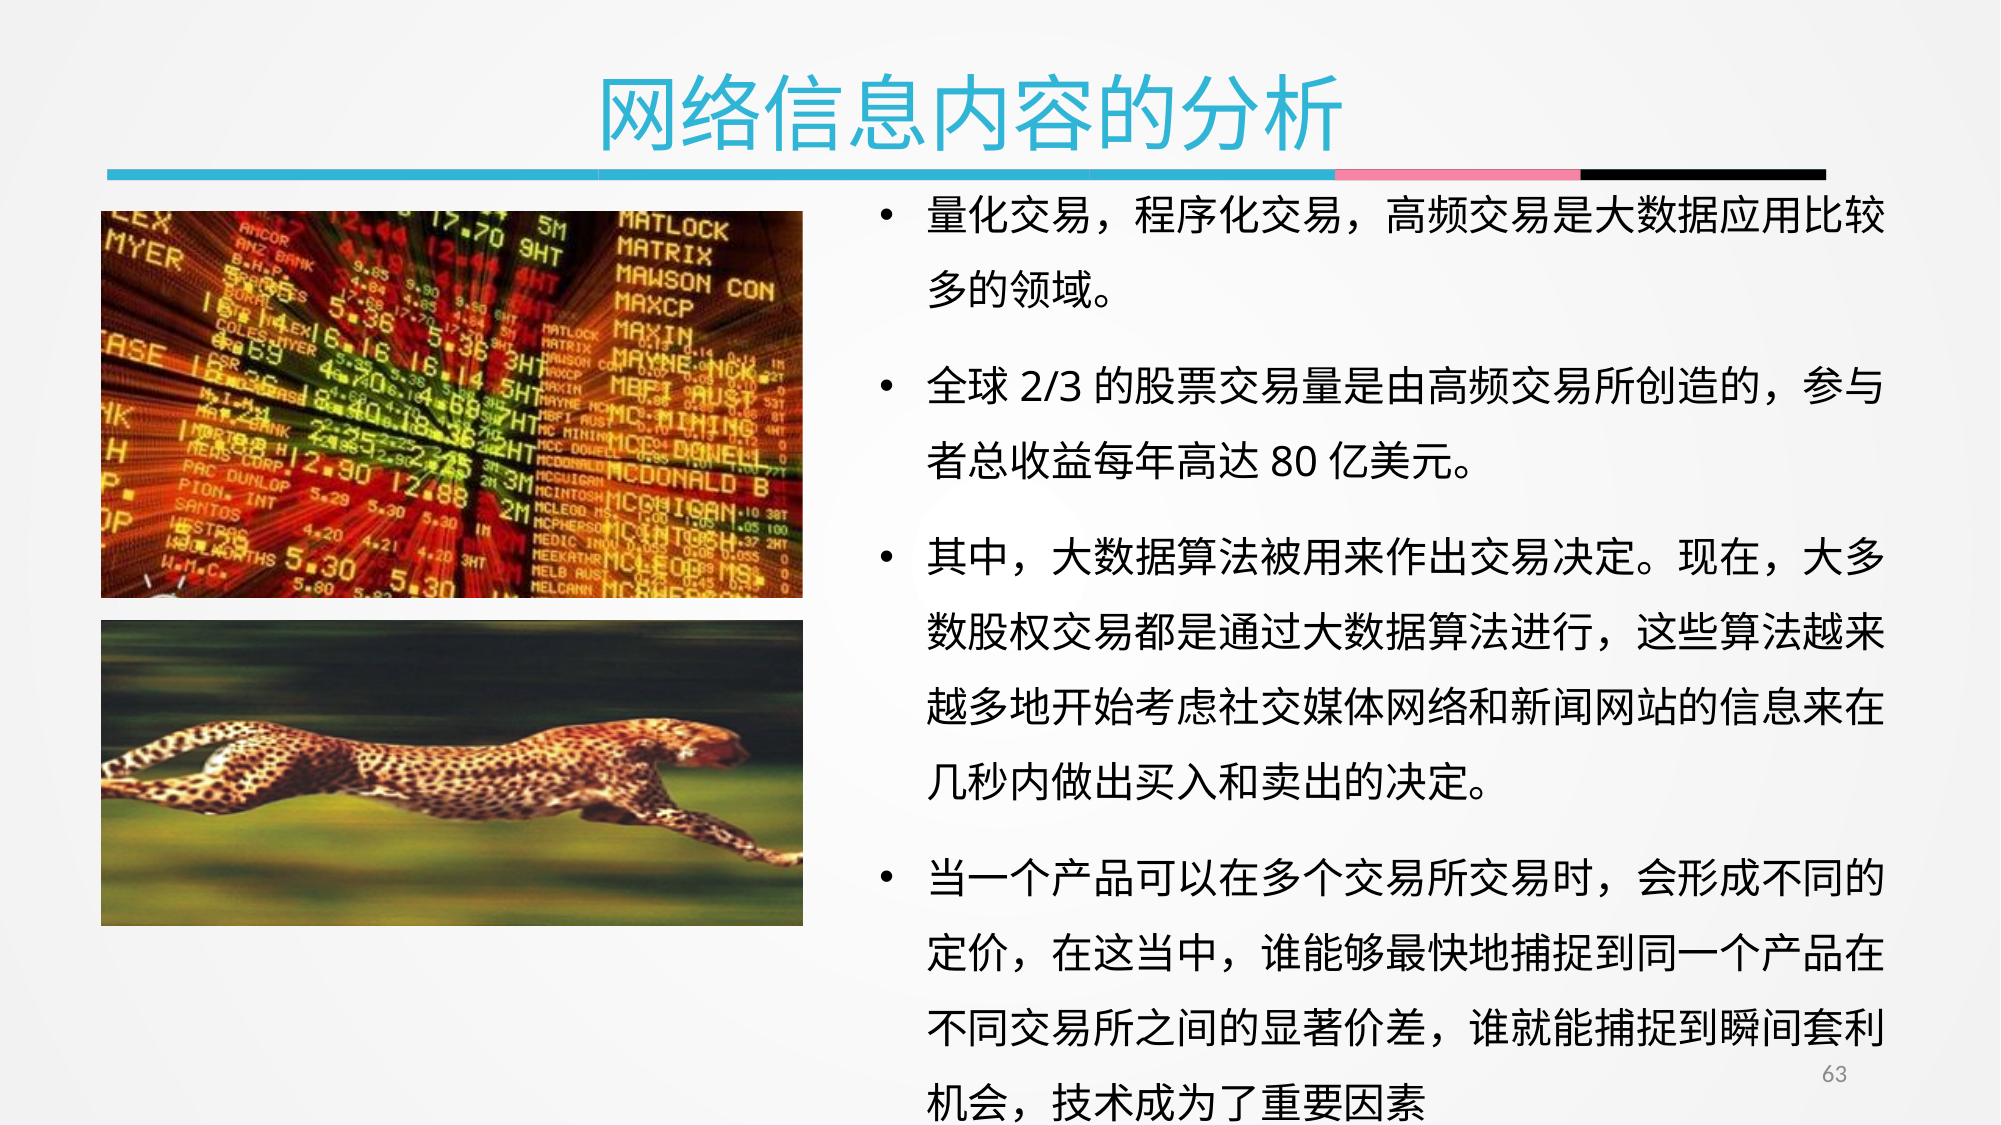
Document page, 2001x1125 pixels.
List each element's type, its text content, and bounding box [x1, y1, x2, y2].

text_box 量化交易，程序化交易，高频交易是大数据应用比较多的领域。 全球2/3的股票交易量是由高频交易所创造的，参与者总收益每年高达80亿美元。 其中，大数据算法被用来作出交易决定。现在，大多数股权交易都是通过大数据算法进行，这些算法越来越多地开始考虑社交媒体网络和新闻网站的信息来在几秒内做出买入和卖出的决定。 当一个产品可以在多个交易所交易时，会形成不同的定价，在这当中，谁能够最快地捕捉到同一个产品在不同交易所之间的显著价差，谁就能捕捉到瞬间套利机会，技术成为了重要因素 [864, 156, 1919, 923]
picture [100, 620, 803, 926]
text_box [107, 169, 1827, 181]
picture [100, 211, 803, 598]
slide_number 63 [1412, 1042, 1863, 1103]
text_box 网络信息内容的分析 [581, 54, 1361, 169]
